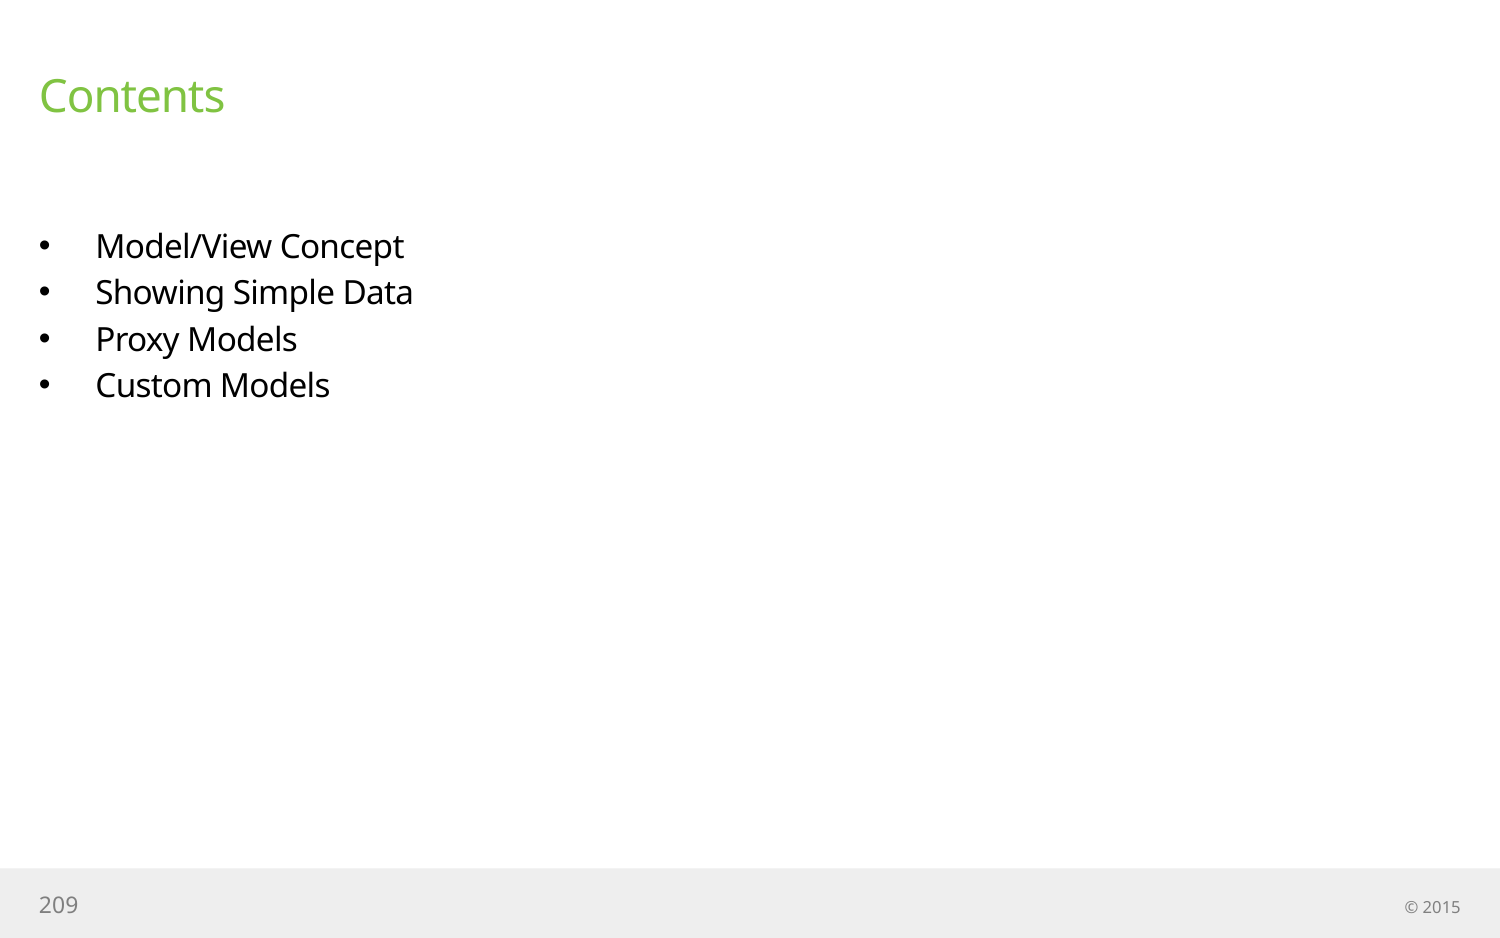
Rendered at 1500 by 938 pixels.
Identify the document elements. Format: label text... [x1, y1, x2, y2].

slide_number 209 [39, 892, 410, 921]
footer © 2015 [1188, 896, 1461, 917]
title Contents [39, 66, 1052, 195]
list Model/View Concept Showing Simple Data Proxy Models Custom Models [39, 224, 1471, 846]
